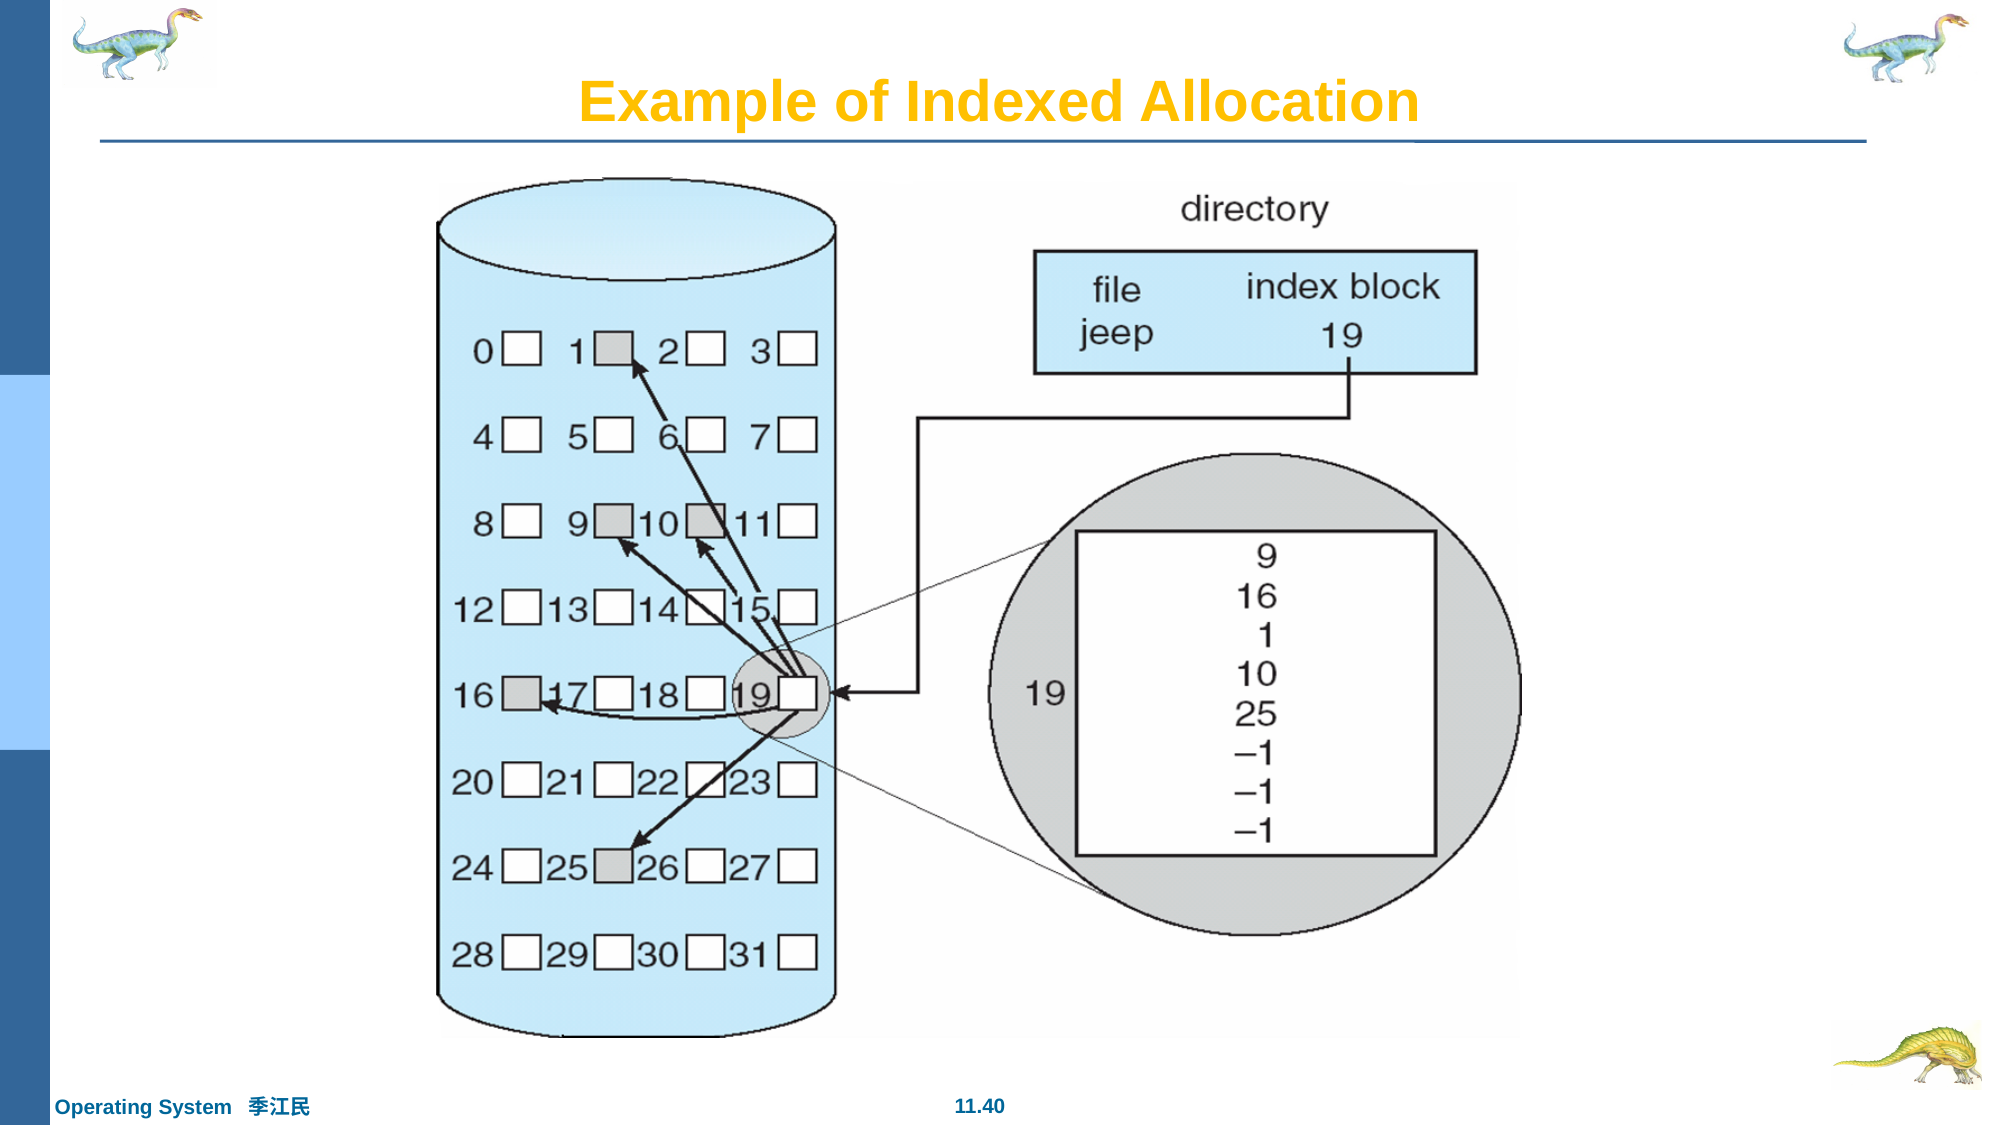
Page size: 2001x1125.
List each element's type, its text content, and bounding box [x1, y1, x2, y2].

picture [62, 0, 217, 88]
title Example of Indexed Allocation [99, 45, 1900, 141]
picture [1831, 1020, 1982, 1090]
picture [434, 177, 1523, 1038]
picture [1837, 12, 1988, 94]
